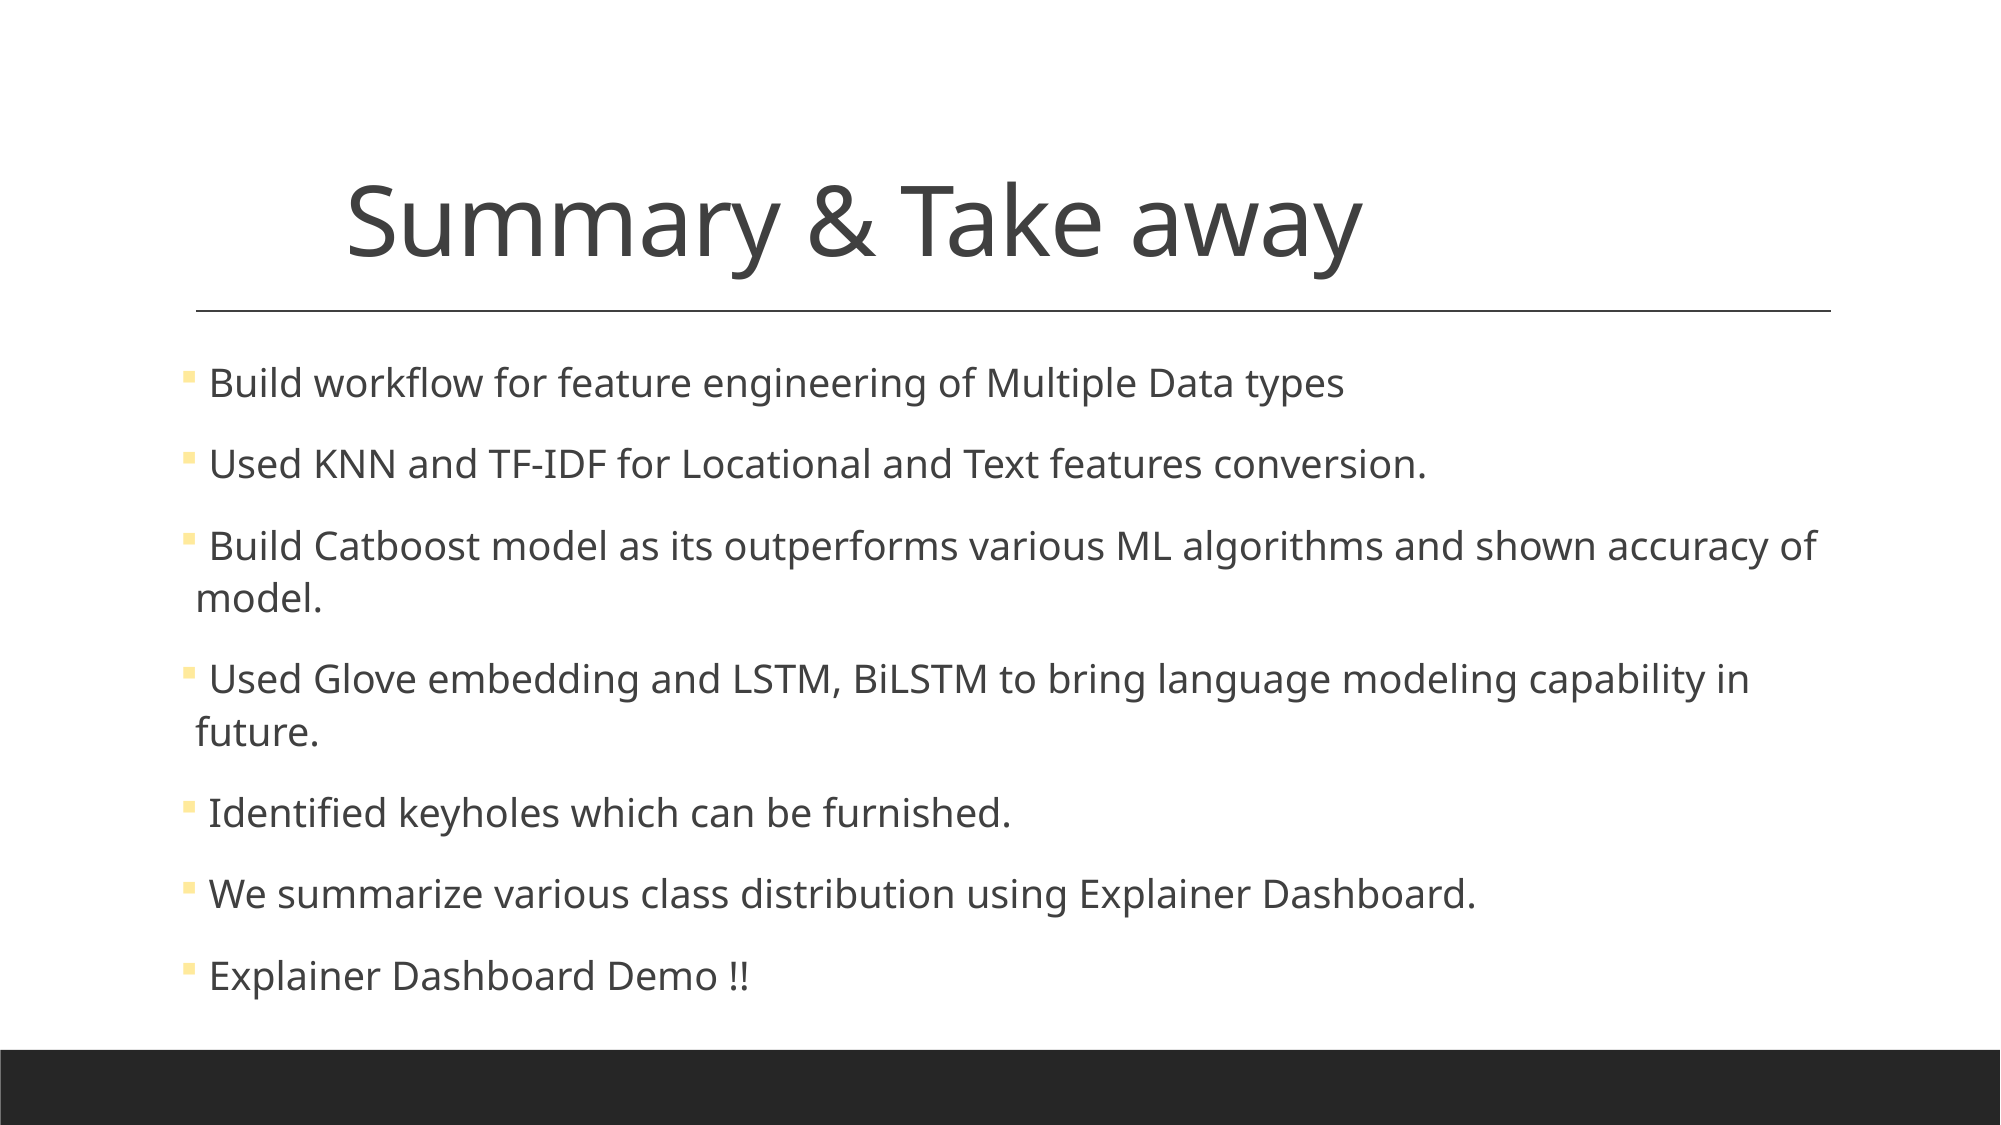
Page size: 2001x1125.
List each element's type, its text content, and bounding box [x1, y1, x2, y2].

title Summary & Take away [180, 47, 1830, 285]
list Build workflow for feature engineering of Multiple Data types Used KNN and TF-IDF for Locational and Text features conversion. Build Catboost model as its outperforms various ML algorithms and shown accuracy of model. Used Glove embedding and LSTM, BiLSTM to bring language modeling capability in future. Identified keyholes which can be furnished. We summarize various class distribution using Explainer Dashboard. Explainer Dashboard Demo !! [180, 345, 1830, 963]
